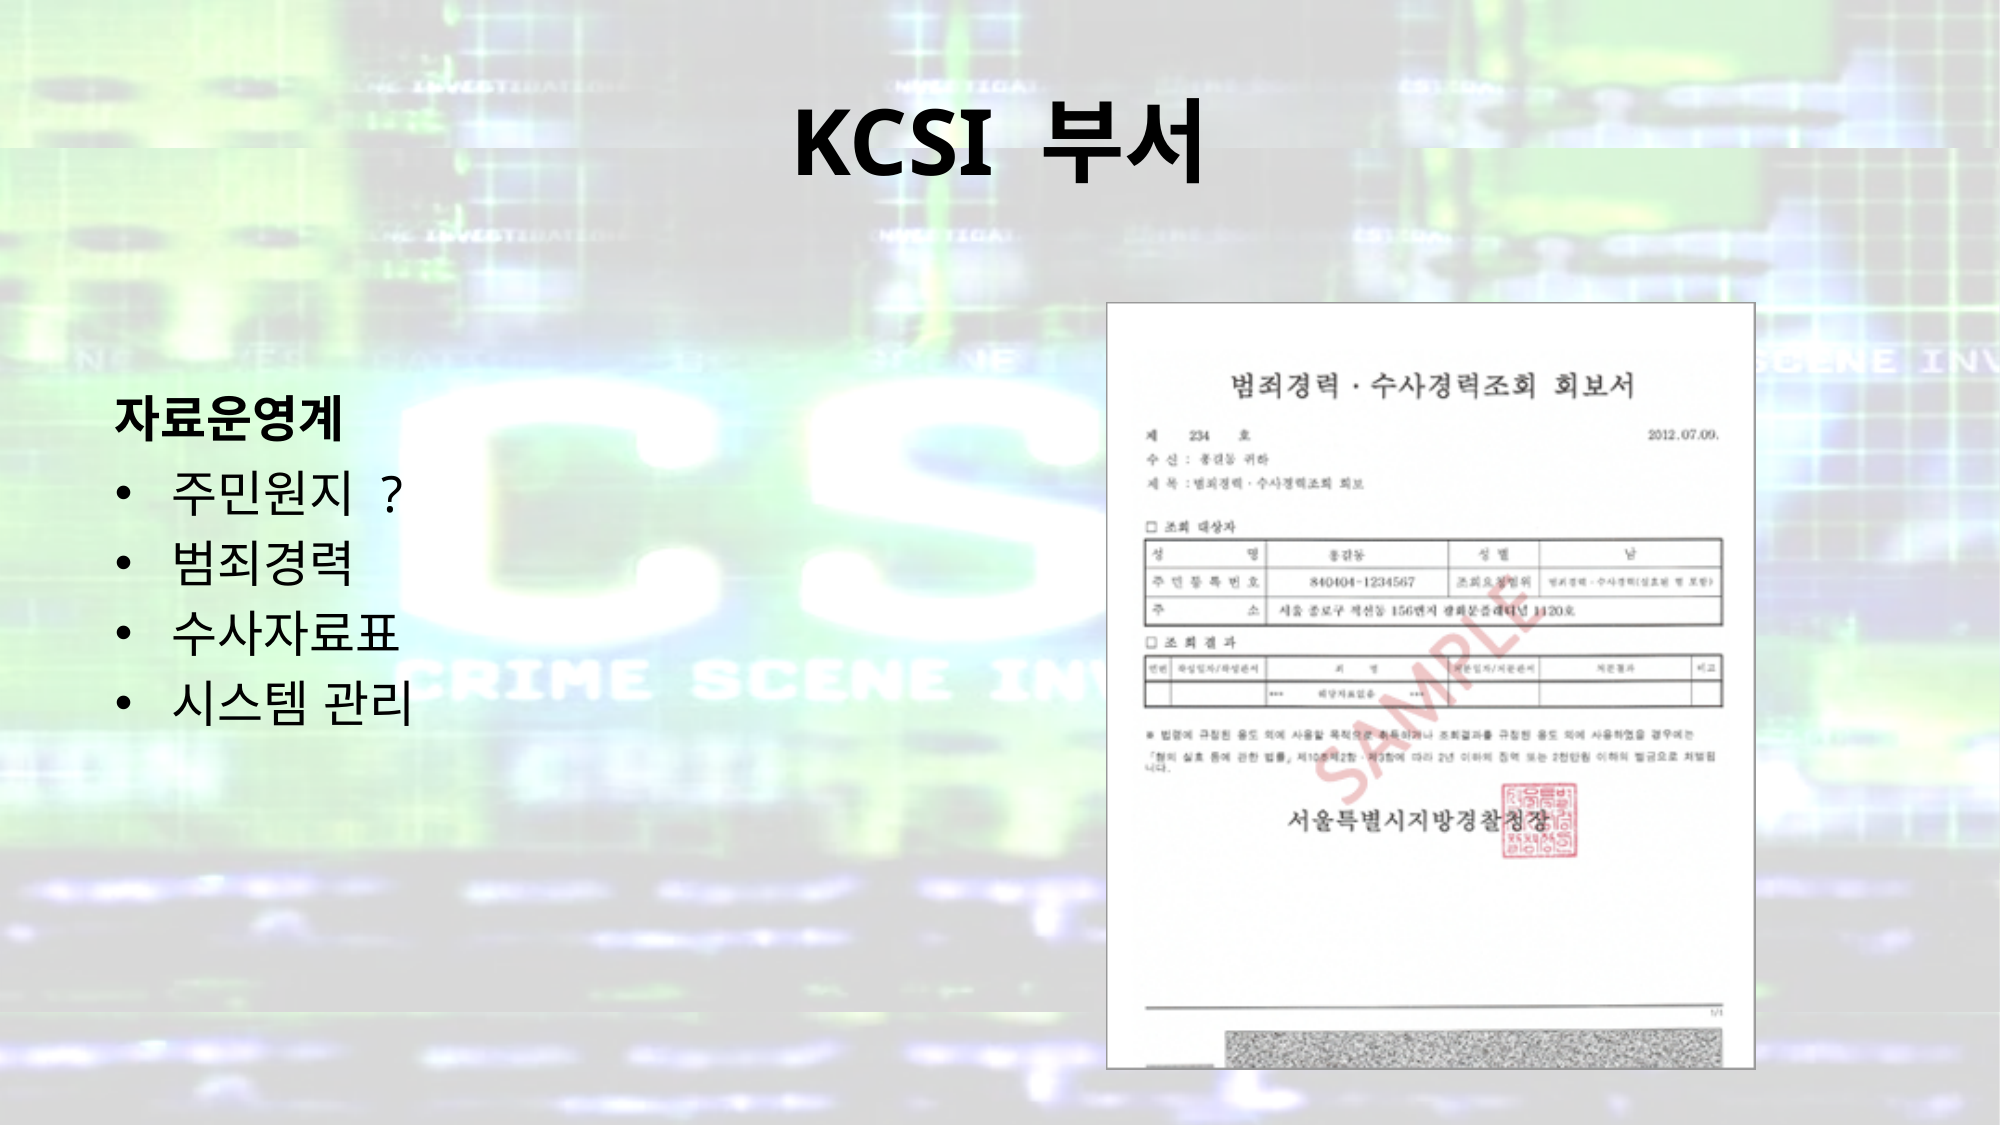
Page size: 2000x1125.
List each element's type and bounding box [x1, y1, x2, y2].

picture [1105, 302, 1757, 1070]
text_box [0, 0, 2000, 1125]
